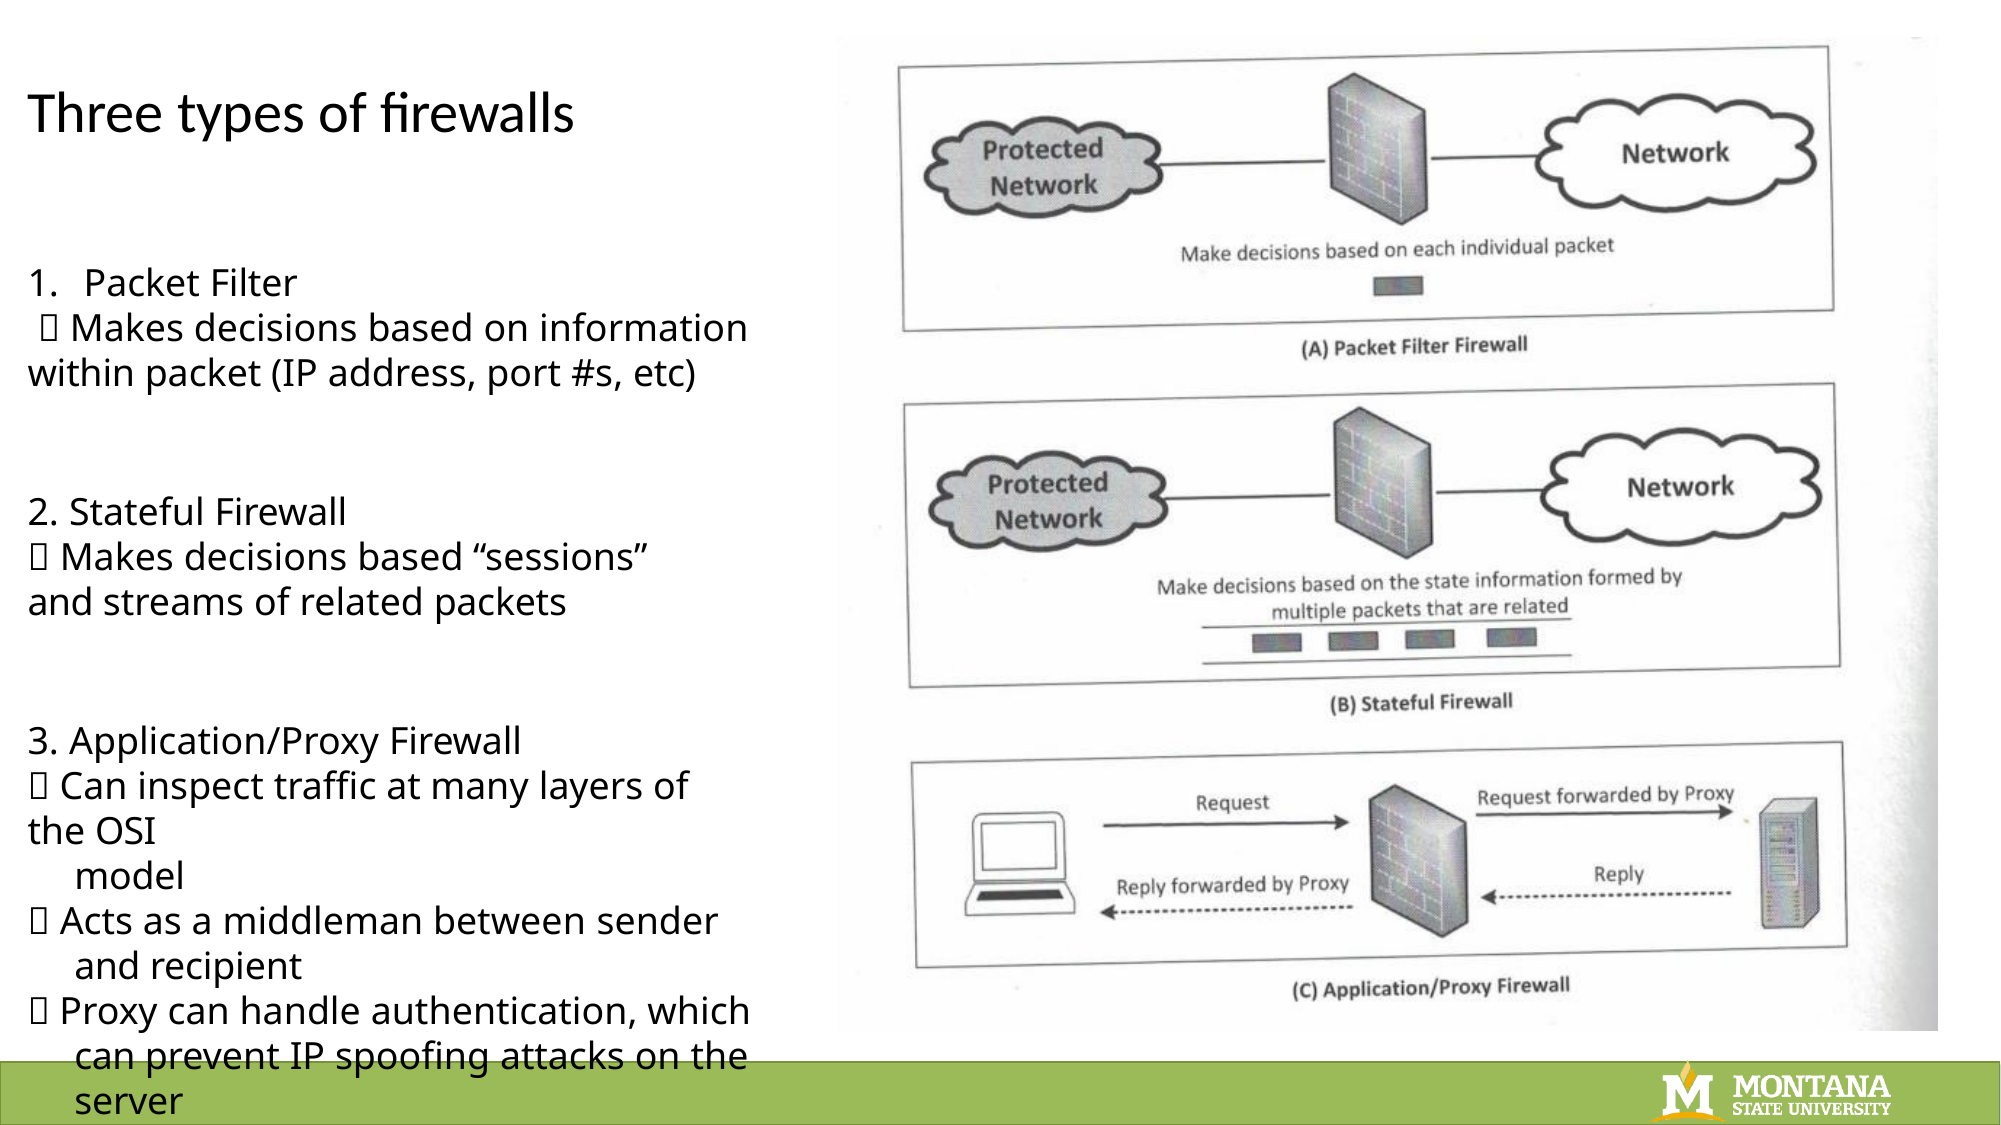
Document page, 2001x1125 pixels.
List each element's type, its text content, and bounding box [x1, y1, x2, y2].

text_box Packet Filter  Makes decisions based on information within packet (IP address, port #s, etc) Stateful Firewall  Makes decisions based “sessions” and streams of related packets Application/Proxy Firewall  Can inspect traffic at many layers of the OSI model  Acts as a middleman between sender and recipient  Proxy can handle authentication, which can prevent IP spoofing attacks on the server [25, 257, 830, 1059]
picture [837, 37, 1938, 1031]
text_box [0, 1060, 2000, 1125]
title Three types of firewalls [25, 71, 630, 257]
